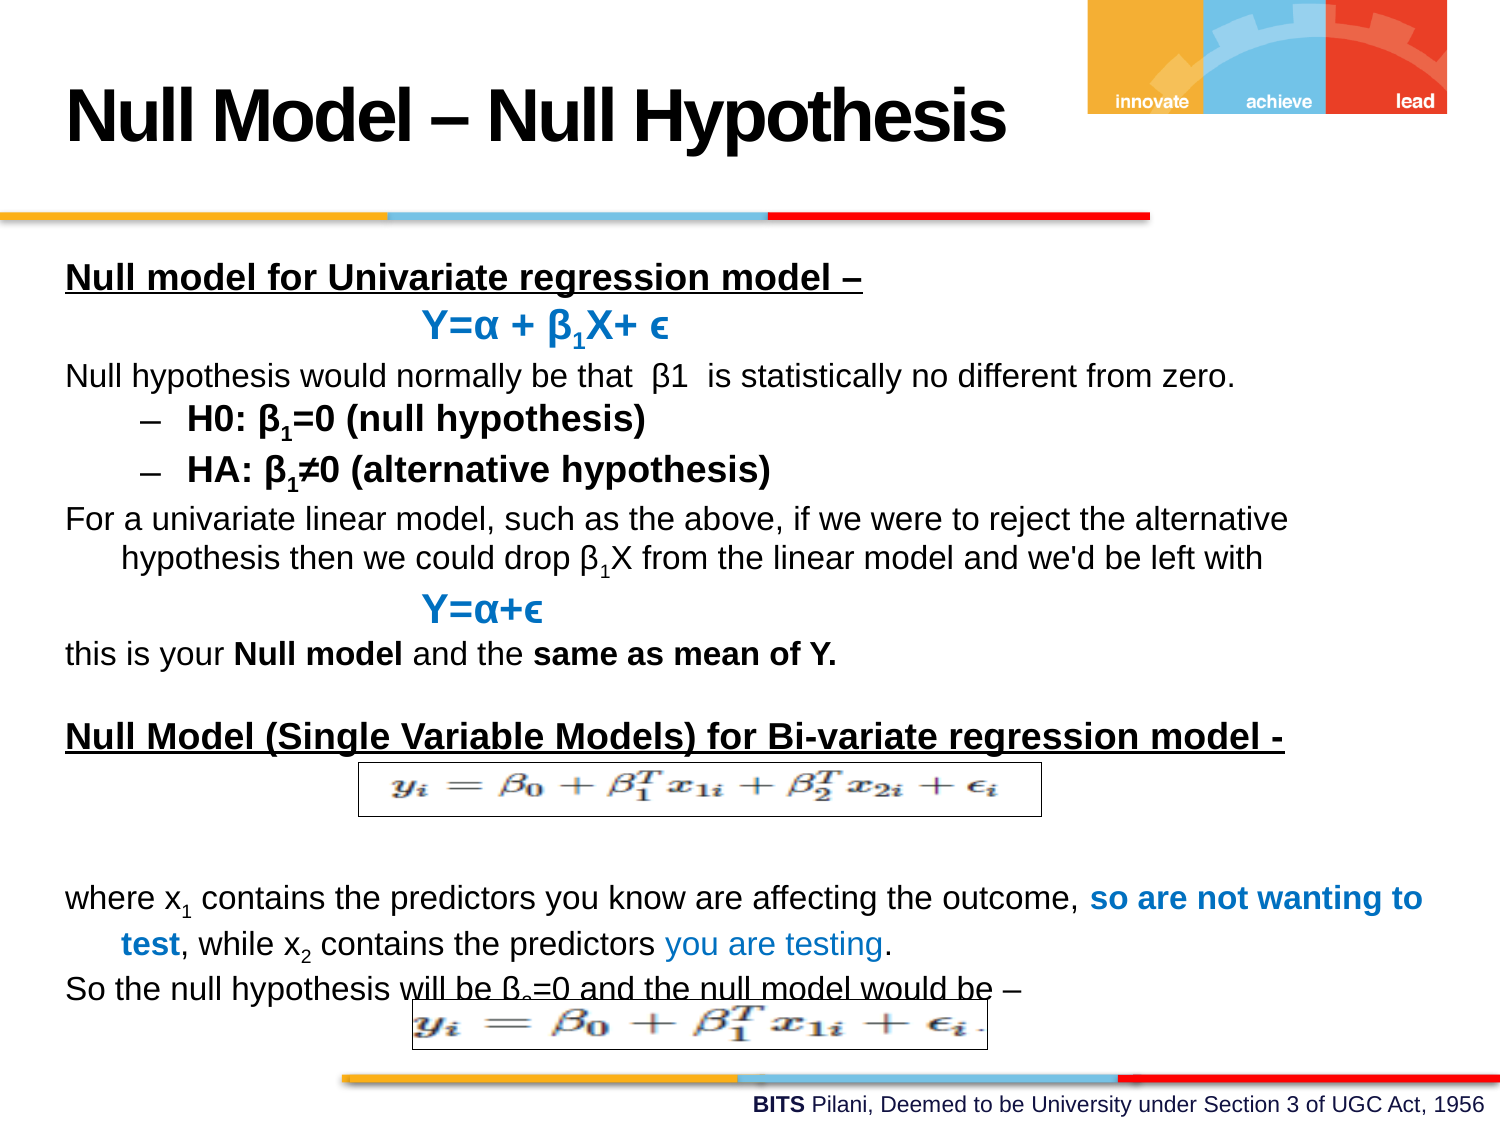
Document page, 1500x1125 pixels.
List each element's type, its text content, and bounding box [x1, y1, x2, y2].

list Null model for Univariate regression model – Y=α + β1X+ ϵ Null hypothesis would normally be that β1 is statistically no different from zero. H0: β1=0 (null hypothesis) HA: β1≠0 (alternative hypothesis) For a univariate linear model, such as the above, if we were to reject the alternative hypothesis then we could drop β1X from the linear model and we'd be left with Y=α+ϵ this is your Null model and the same as mean of Y. Null Model (Single Variable Models) for Bi-variate regression model - where x1 contains the predictors you know are affecting the outcome, so are not wanting to test, while x2 contains the predictors you are testing. So the null hypothesis will be β2=0 and the null model would be – [50, 245, 1450, 1075]
picture [1087, 0, 1448, 114]
picture [412, 999, 988, 1051]
picture [357, 762, 1042, 818]
list Null Model – Null Hypothesis [50, 24, 1088, 213]
